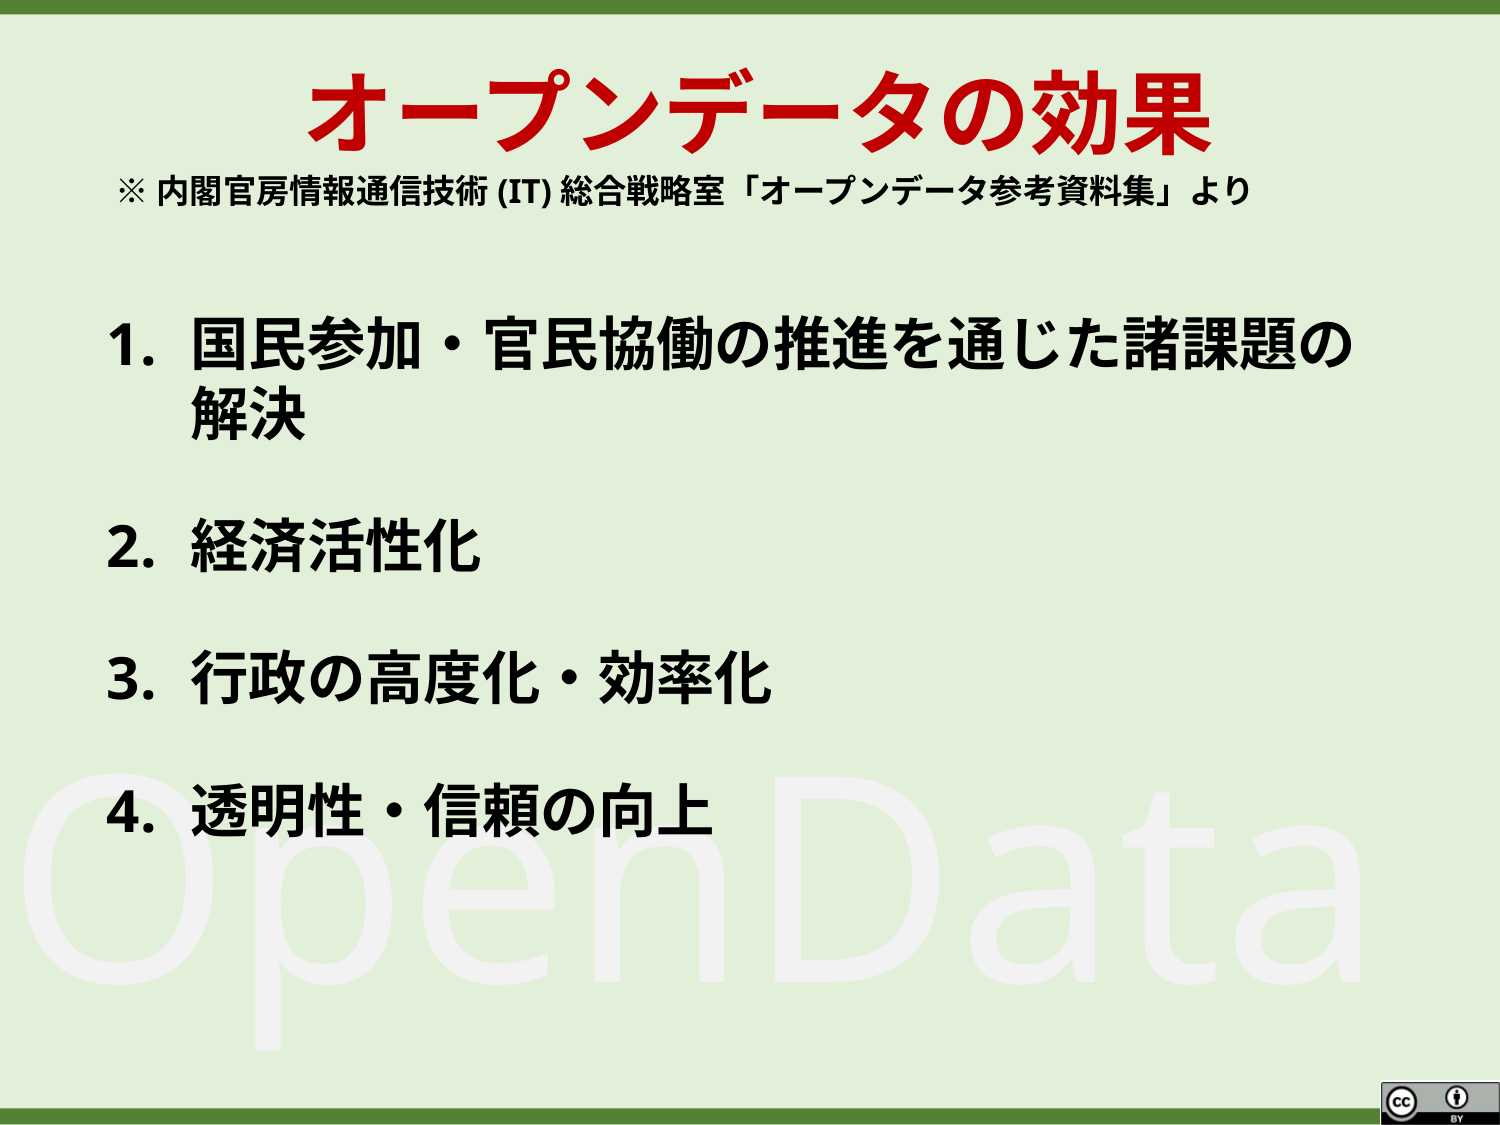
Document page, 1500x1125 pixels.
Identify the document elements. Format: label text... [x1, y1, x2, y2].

picture [1380, 1080, 1500, 1125]
text_box オープンデータの効果 [234, 47, 1282, 162]
text_box 国民参加・官民協働の推進を通じた諸課題の解決 経済活性化 行政の高度化・効率化 透明性・信頼の向上 [91, 299, 1426, 852]
text_box ※内閣官房情報通信技術(IT)総合戦略室「オープンデータ参考資料集」より [100, 162, 1483, 218]
